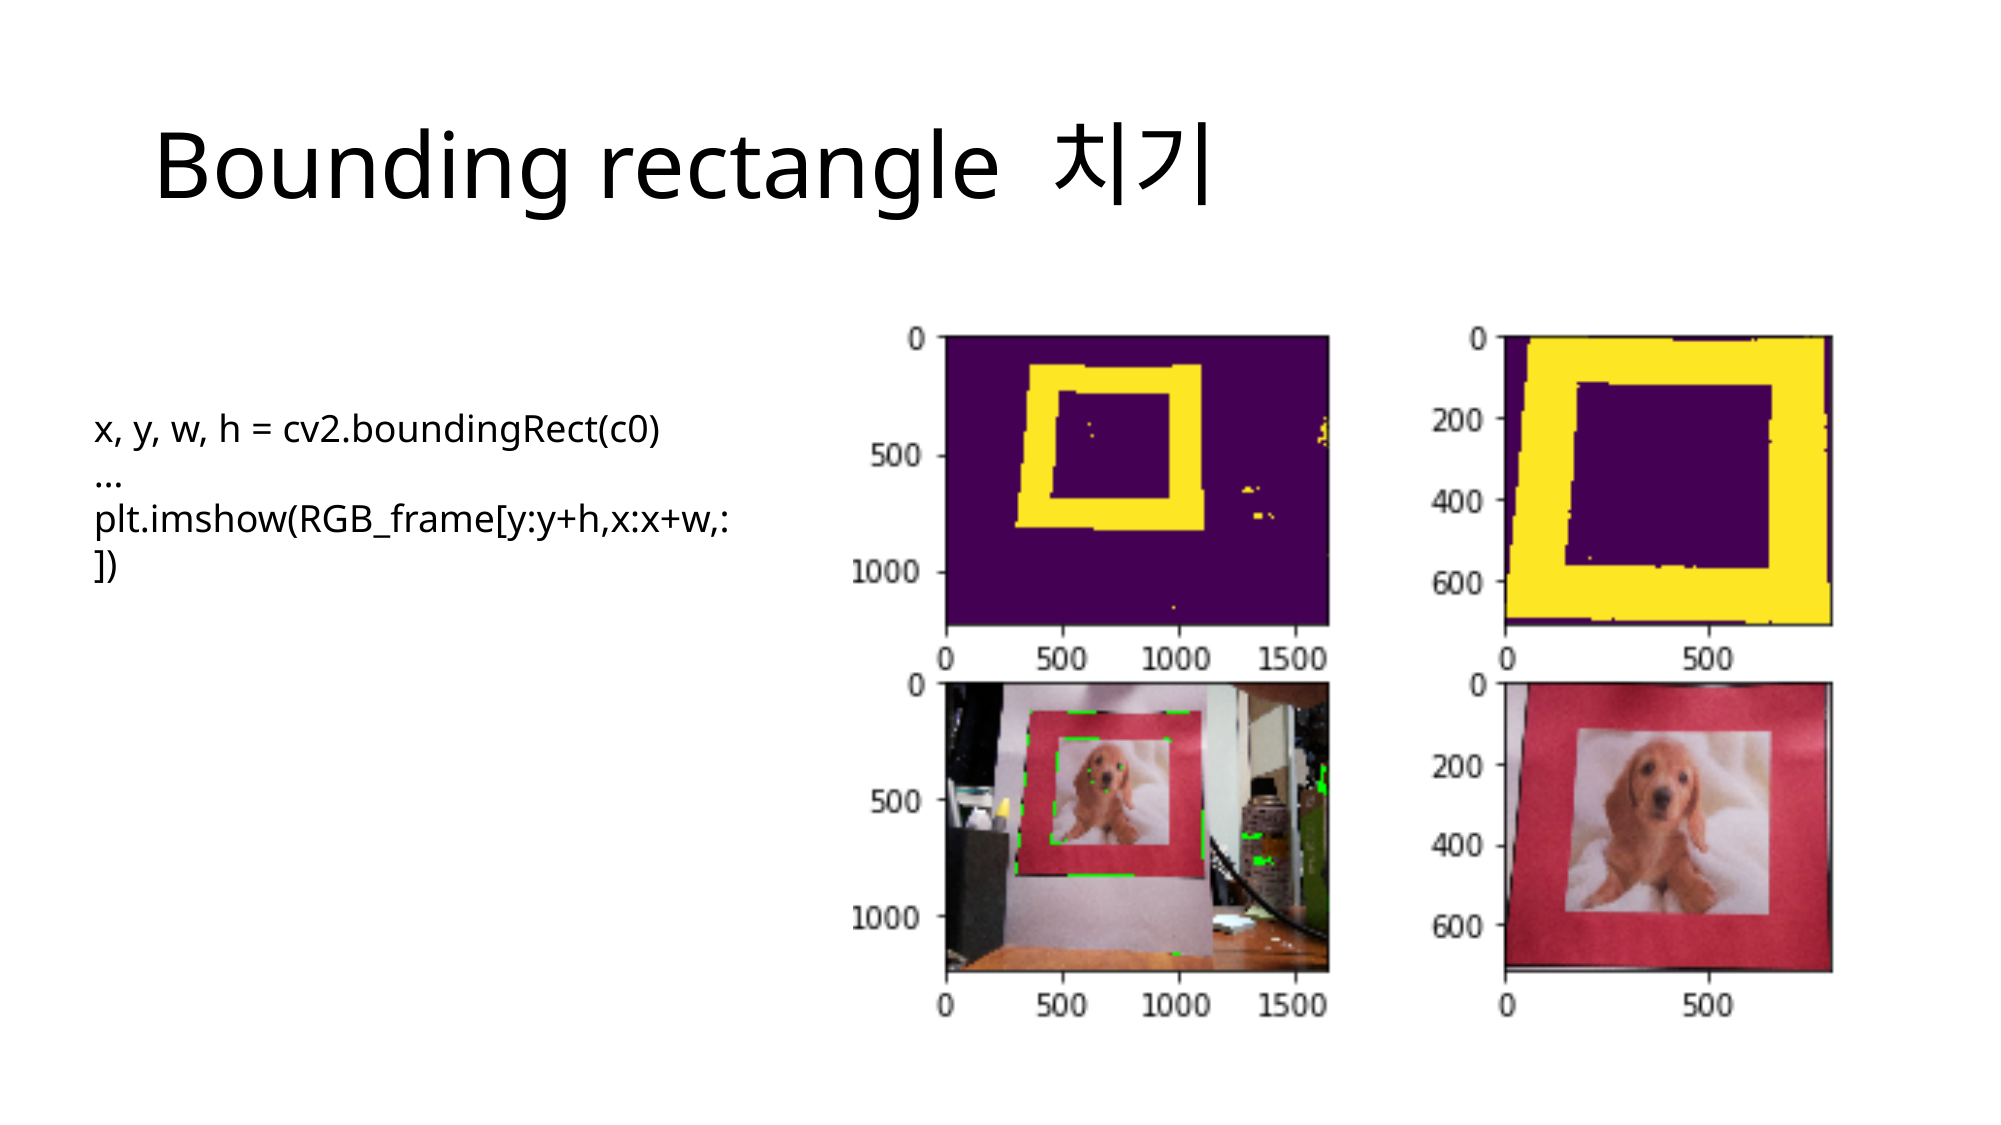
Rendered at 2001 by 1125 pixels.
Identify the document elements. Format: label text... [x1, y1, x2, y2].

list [853, 313, 1863, 1032]
text_box x, y, w, h = cv2.boundingRect(c0) … plt.imshow(RGB_frame[y:y+h,x:x+w,:]) [79, 397, 748, 593]
title Bounding rectangle 치기 [137, 59, 1863, 278]
